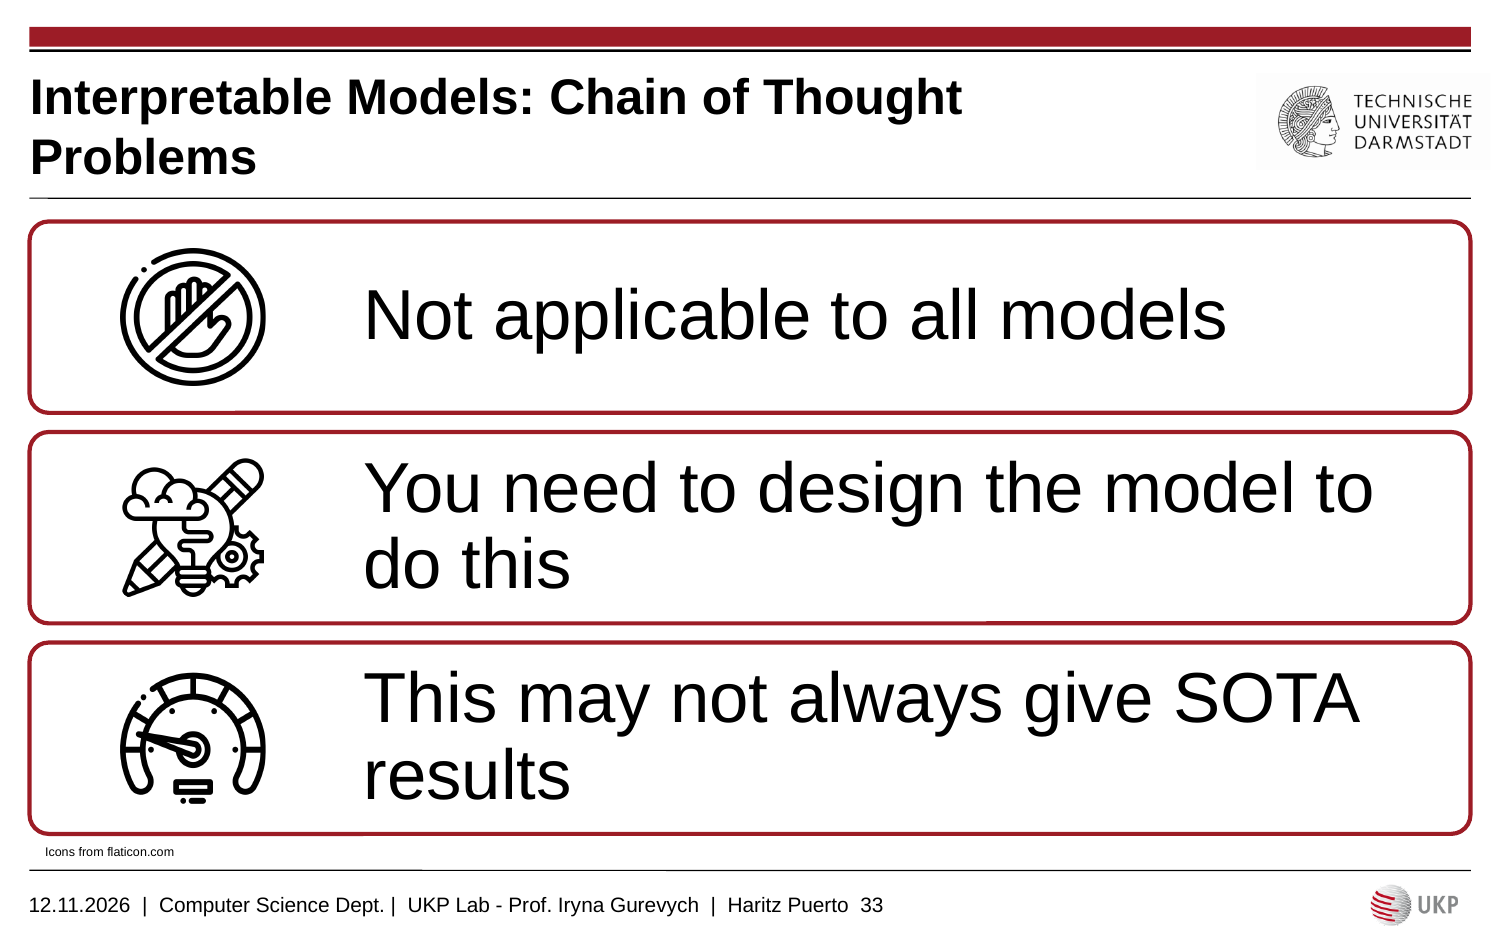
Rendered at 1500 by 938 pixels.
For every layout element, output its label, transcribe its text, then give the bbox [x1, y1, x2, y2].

title Interpretable Models: Chain of Thought Problems [29, 66, 1149, 182]
picture [1256, 73, 1491, 170]
text_box Icons from flaticon.com [30, 840, 190, 866]
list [29, 221, 1471, 835]
picture [1370, 884, 1458, 926]
